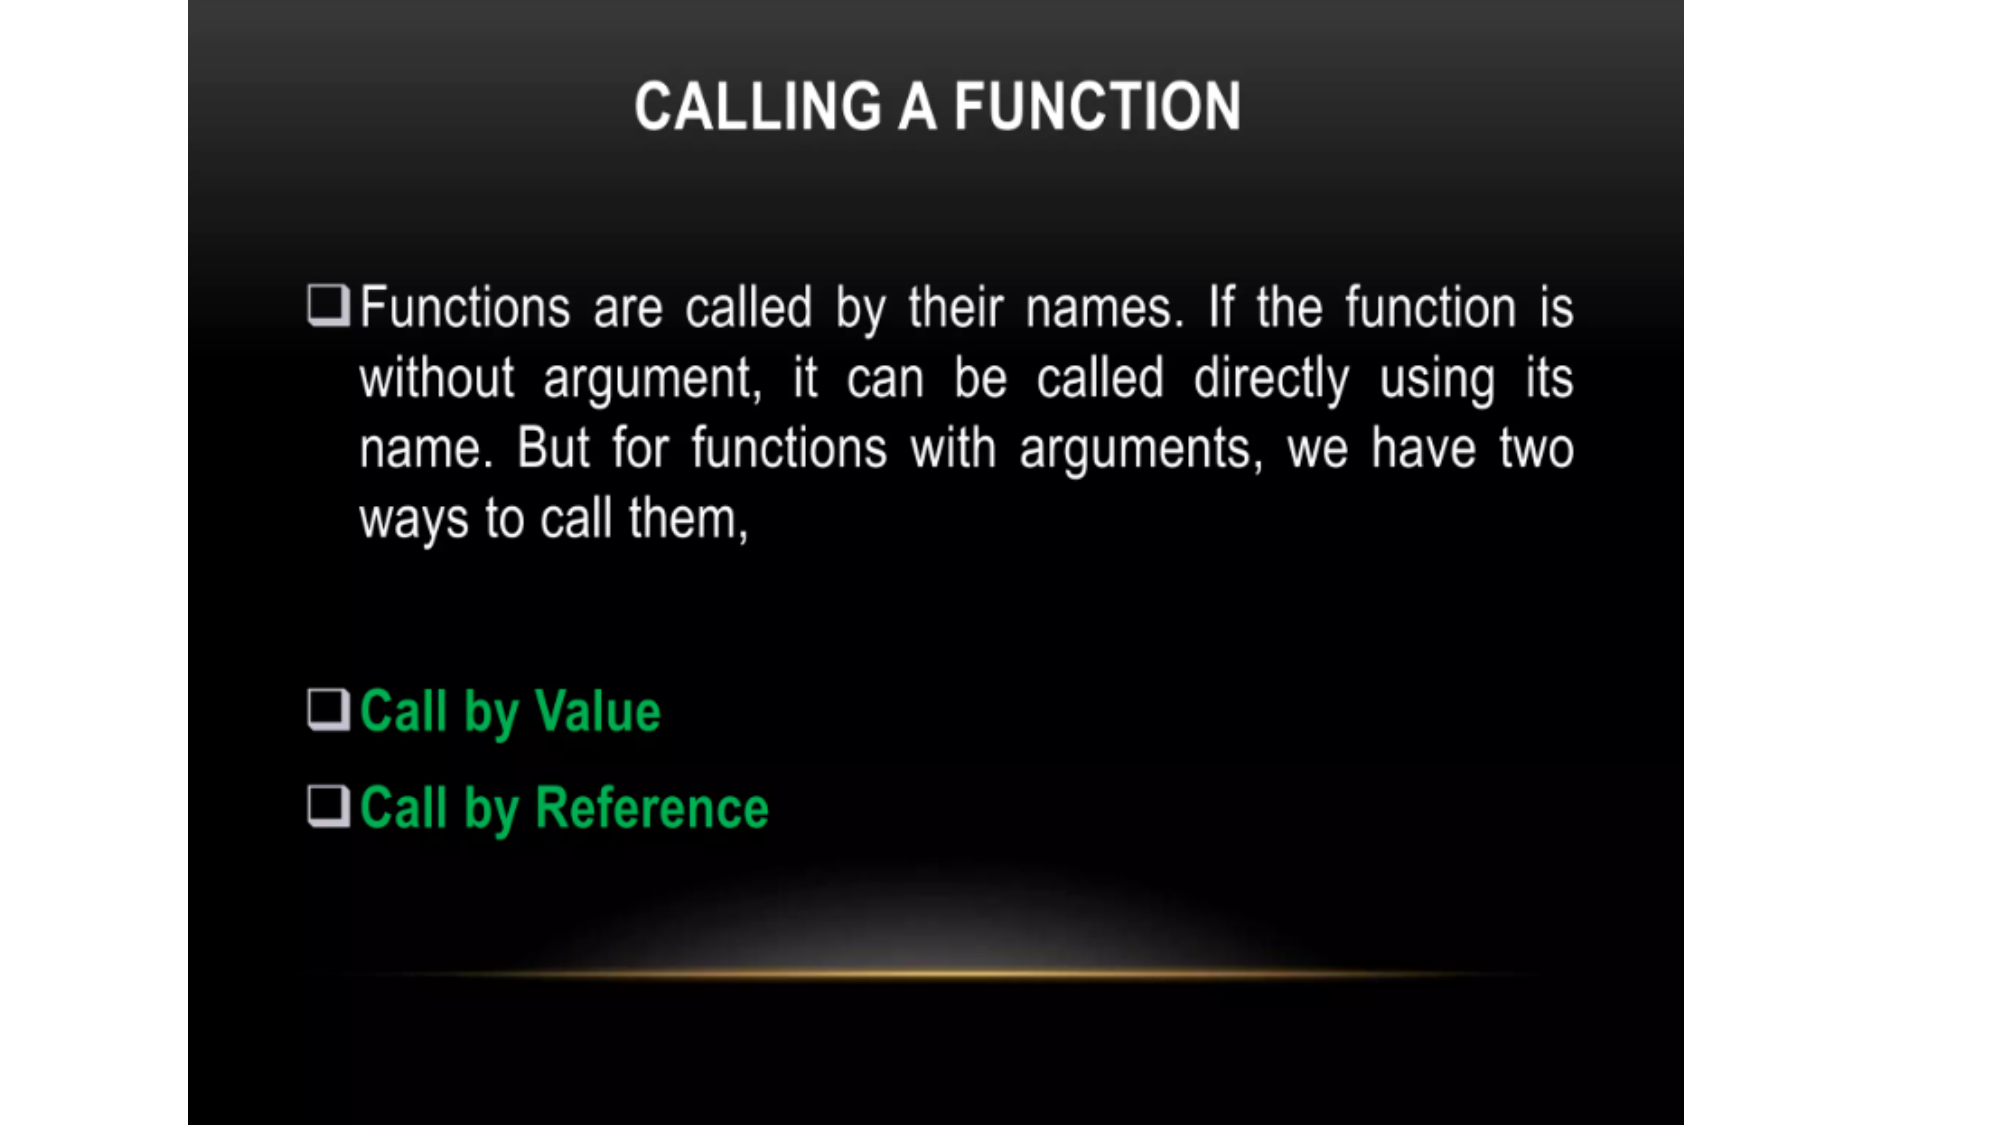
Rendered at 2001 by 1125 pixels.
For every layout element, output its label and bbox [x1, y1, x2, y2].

picture [188, 0, 1684, 1125]
